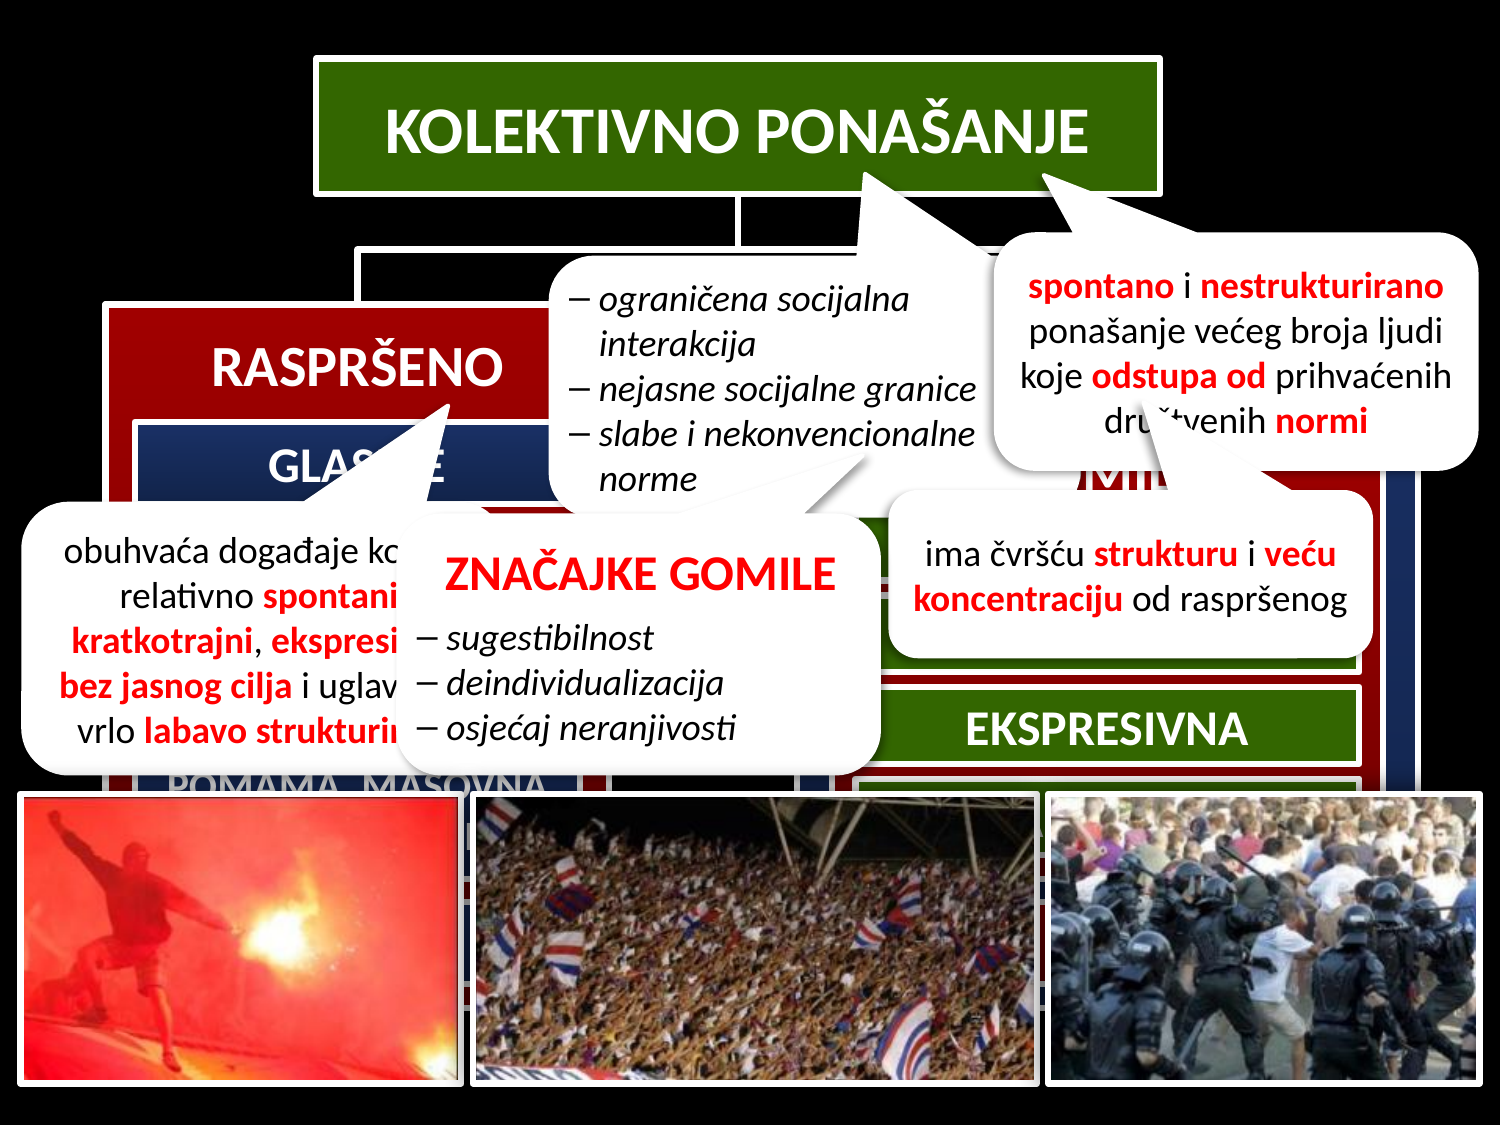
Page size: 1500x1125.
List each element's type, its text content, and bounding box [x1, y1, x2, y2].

text_box ZNAČAJKE GOMILE sugestibilnost deindividualizacija osjećaj neranjivosti [396, 453, 881, 770]
text_box GLASINE [133, 420, 414, 500]
picture [23, 796, 459, 1081]
text_box obuhvaća događaje koji su relativno spontani, kratkotrajni, ekspresivni, bez jasnog cilja i uglavnom vrlo labavo strukturirani [21, 403, 489, 768]
text_box KOLEKTIVNO PONAŠANJE [314, 56, 1162, 196]
text_box KONVERGIRAJUĆE [1385, 479, 1420, 768]
text_box RASPRŠENO [103, 303, 492, 500]
text_box ima čvršću strukturu i veću koncentraciju od raspršenog [888, 400, 1374, 659]
text_box ograničena socijalna interakcija nejasne socijalne granice slabe i nekonvencionalne norme [549, 171, 1080, 518]
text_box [867, 64, 979, 435]
text_box EKSPRESIVNA [882, 685, 1361, 766]
picture [475, 796, 1034, 1081]
picture [1051, 796, 1477, 1081]
text_box KONVENCIONALNA [890, 661, 1361, 674]
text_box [492, 58, 604, 441]
text_box spontano i nestrukturirano ponašanje većeg broja ljudi koje odstupa od prihvaćenih društvenih normi [1013, 173, 1479, 471]
text_box RASPRŠENO [481, 506, 560, 512]
text_box GLASINE [430, 420, 556, 506]
text_box GOMILA [882, 479, 1385, 769]
